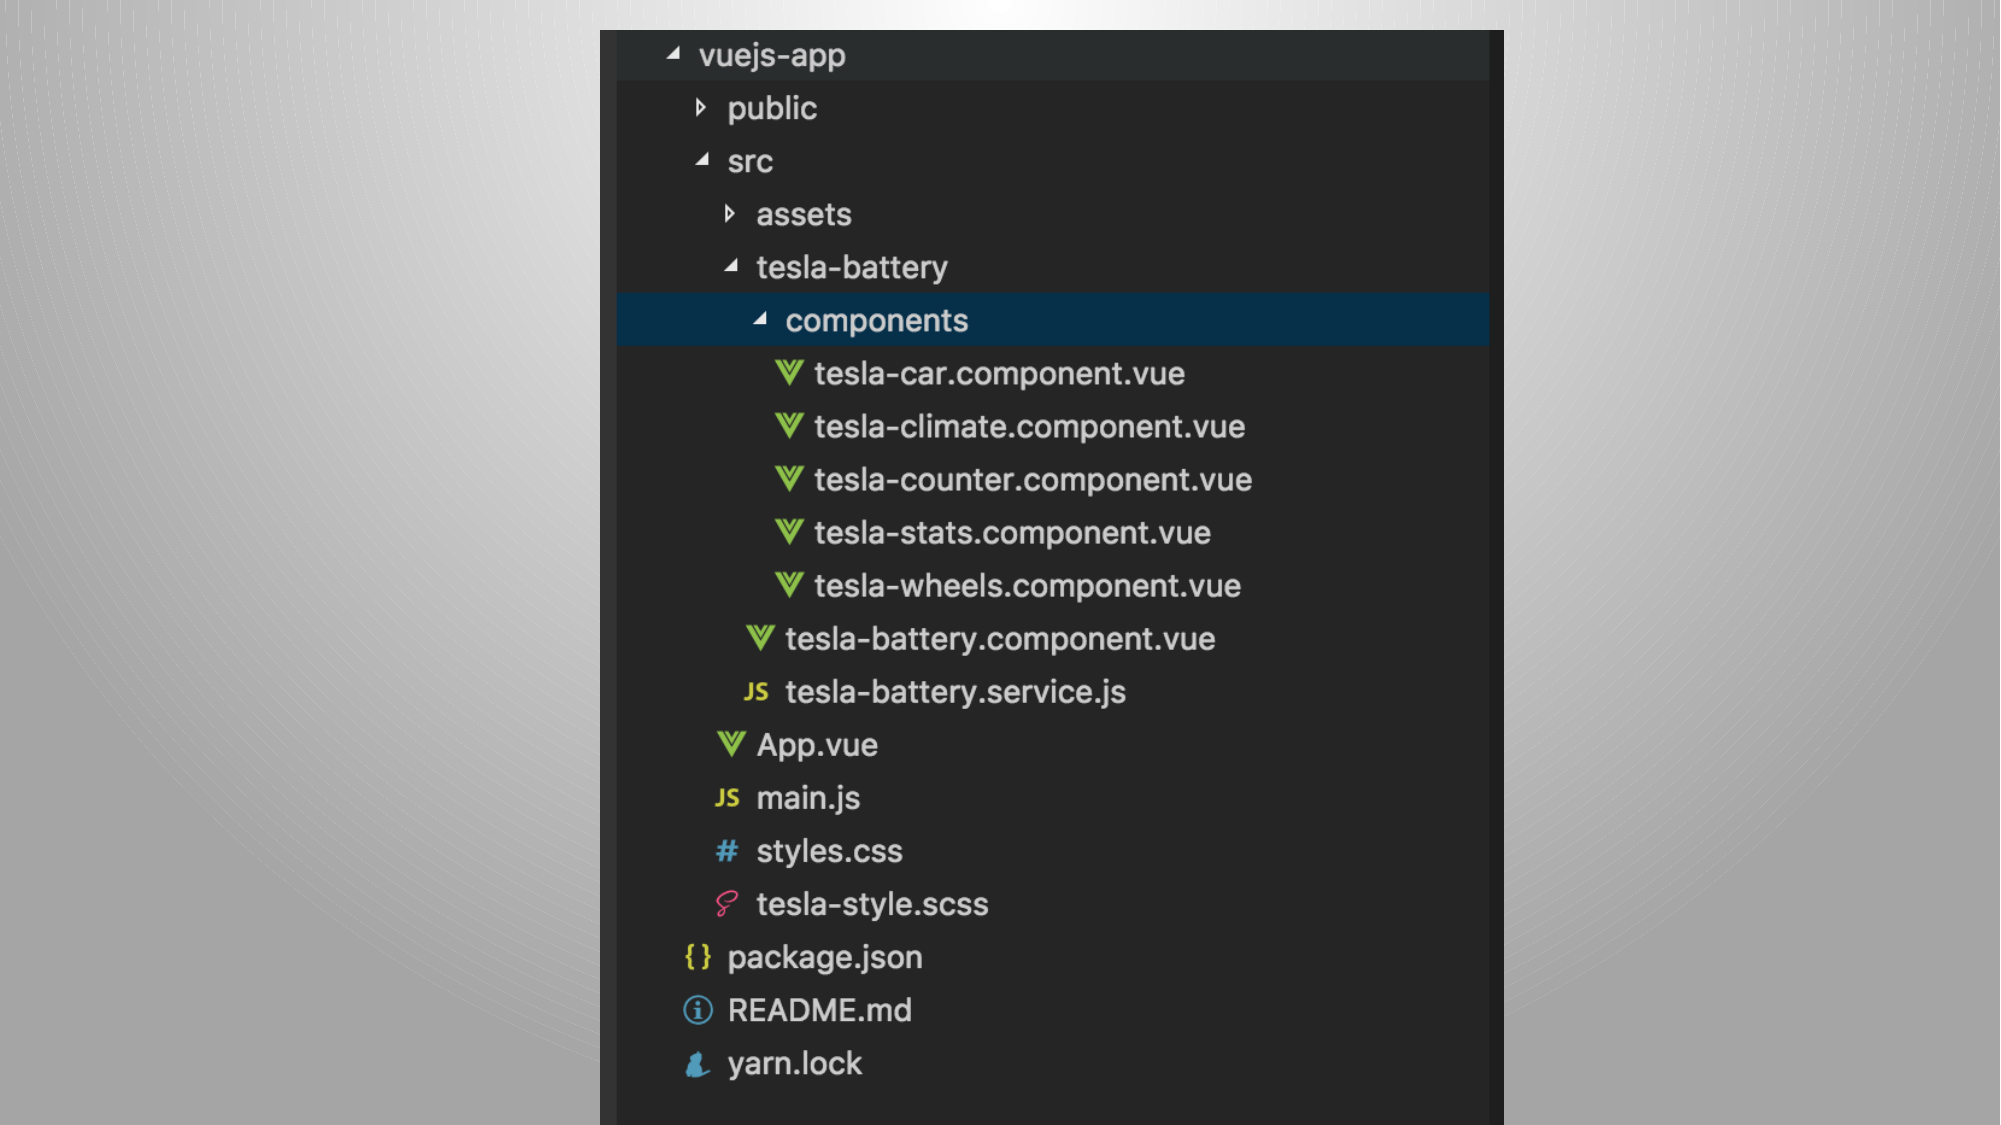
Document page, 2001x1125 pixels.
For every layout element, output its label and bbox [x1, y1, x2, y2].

list [600, 30, 1504, 1125]
